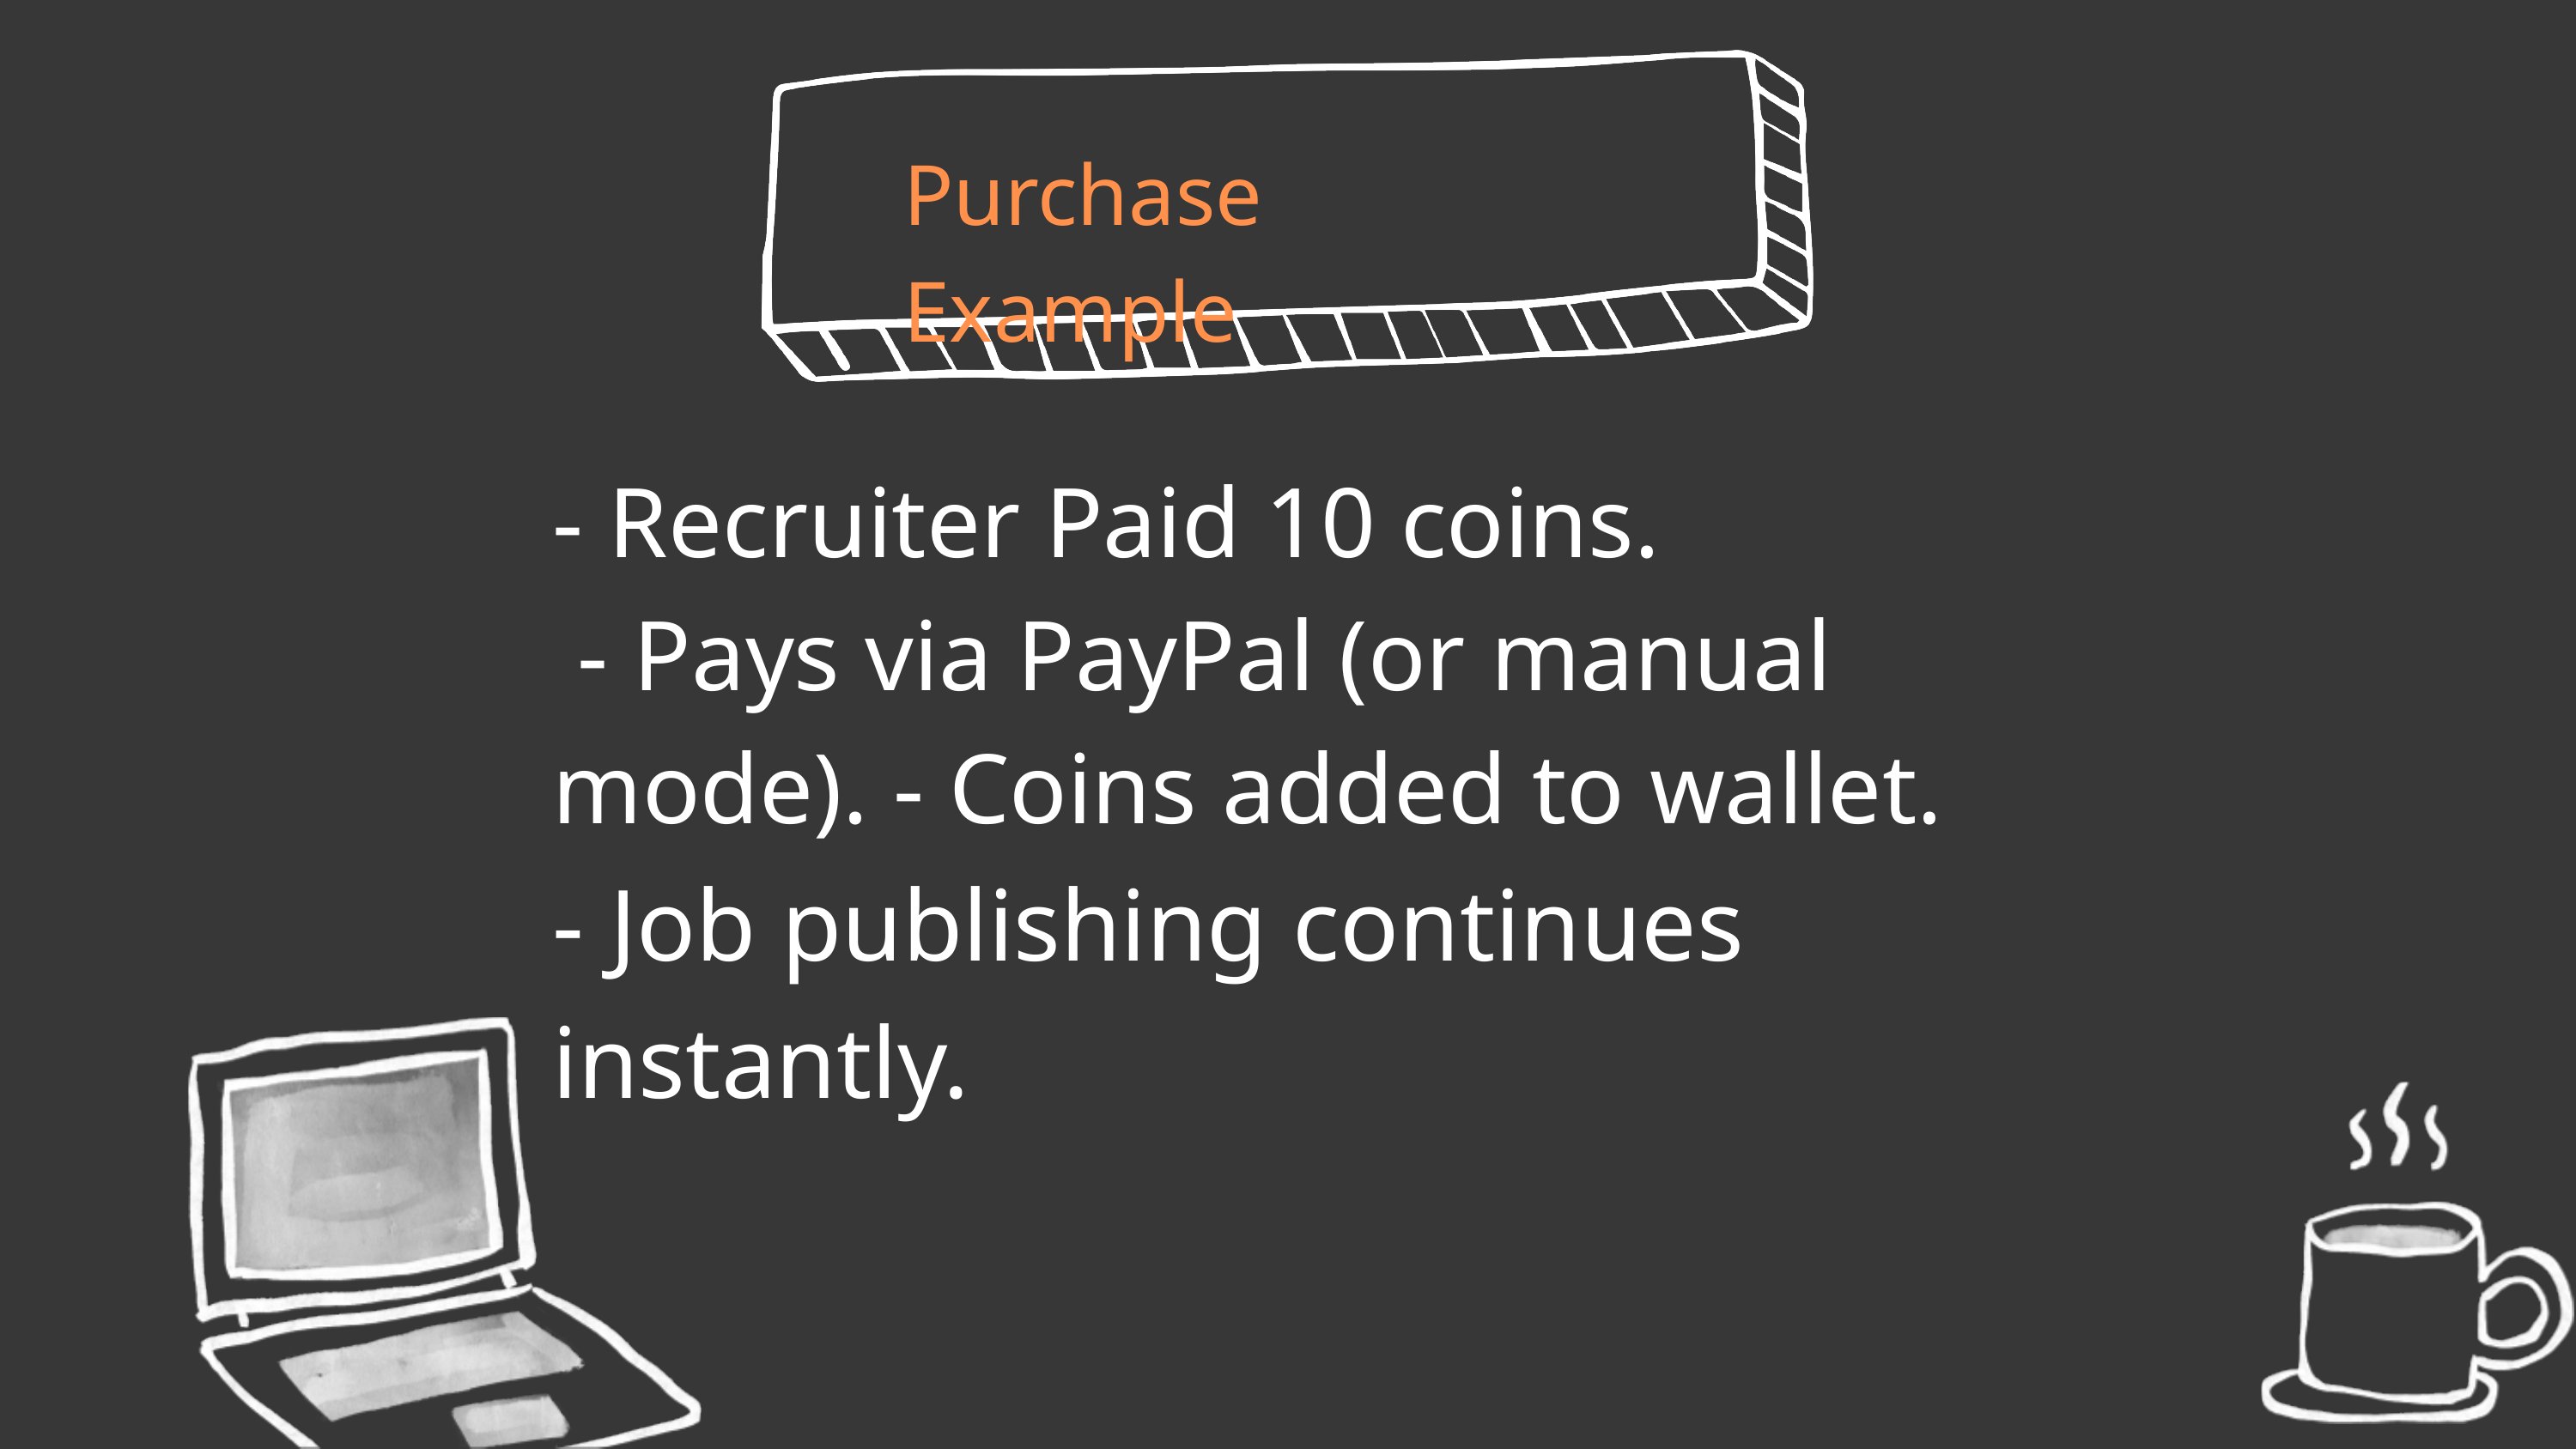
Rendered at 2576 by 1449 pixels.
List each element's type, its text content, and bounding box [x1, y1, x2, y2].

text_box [759, 48, 1817, 385]
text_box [187, 1015, 703, 1449]
text_box - Recruiter Paid 10 coins. - Pays via PayPal (or manual mode). - Coins added to wallet. - Job publishing continues instantly. [552, 443, 2089, 1118]
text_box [2259, 1080, 2576, 1426]
